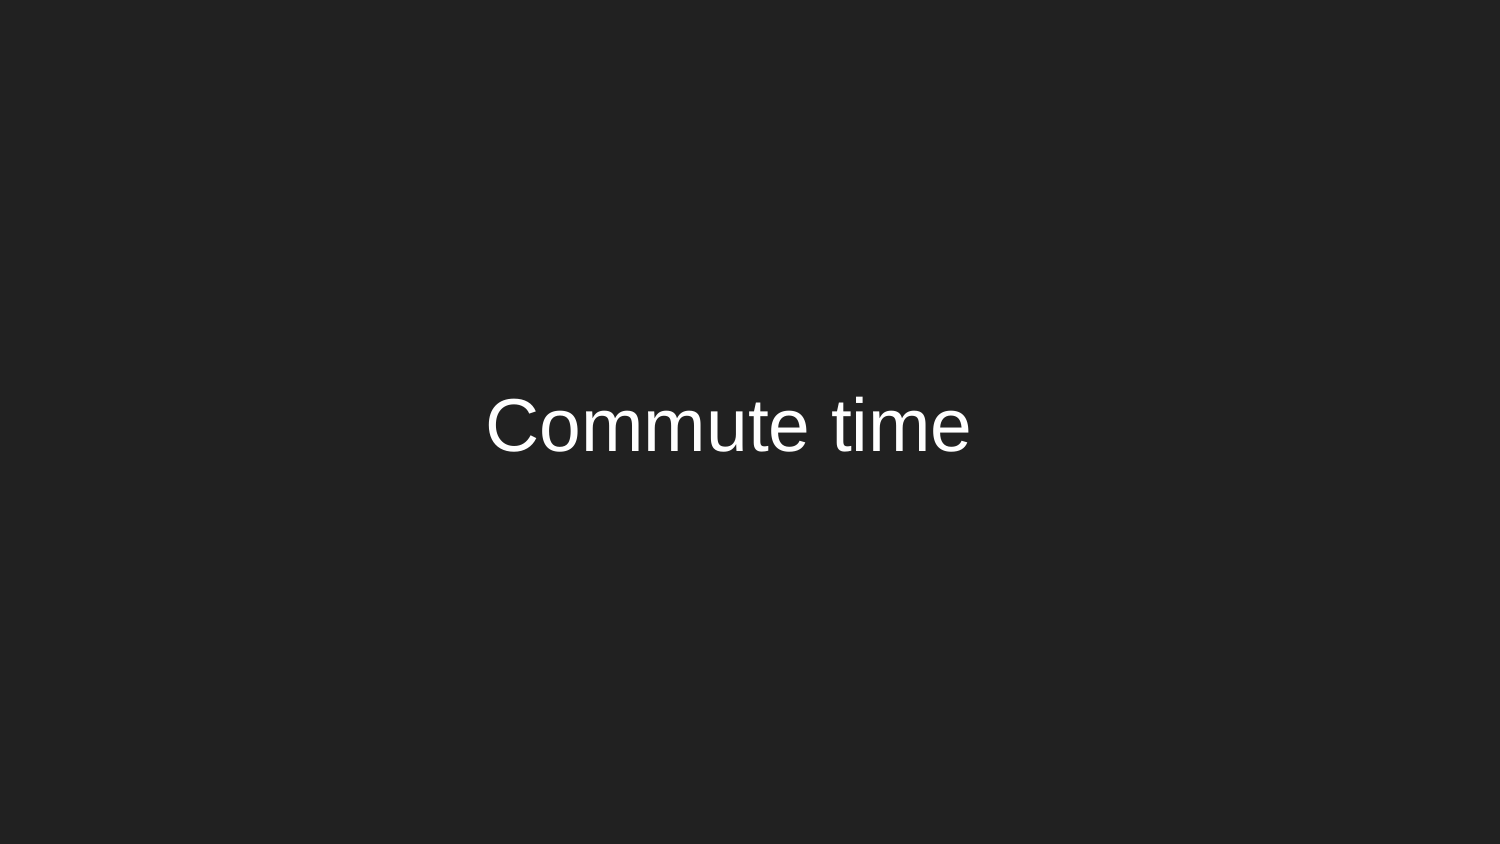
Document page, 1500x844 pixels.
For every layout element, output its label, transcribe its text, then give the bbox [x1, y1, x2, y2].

title Commute time [51, 352, 1449, 491]
